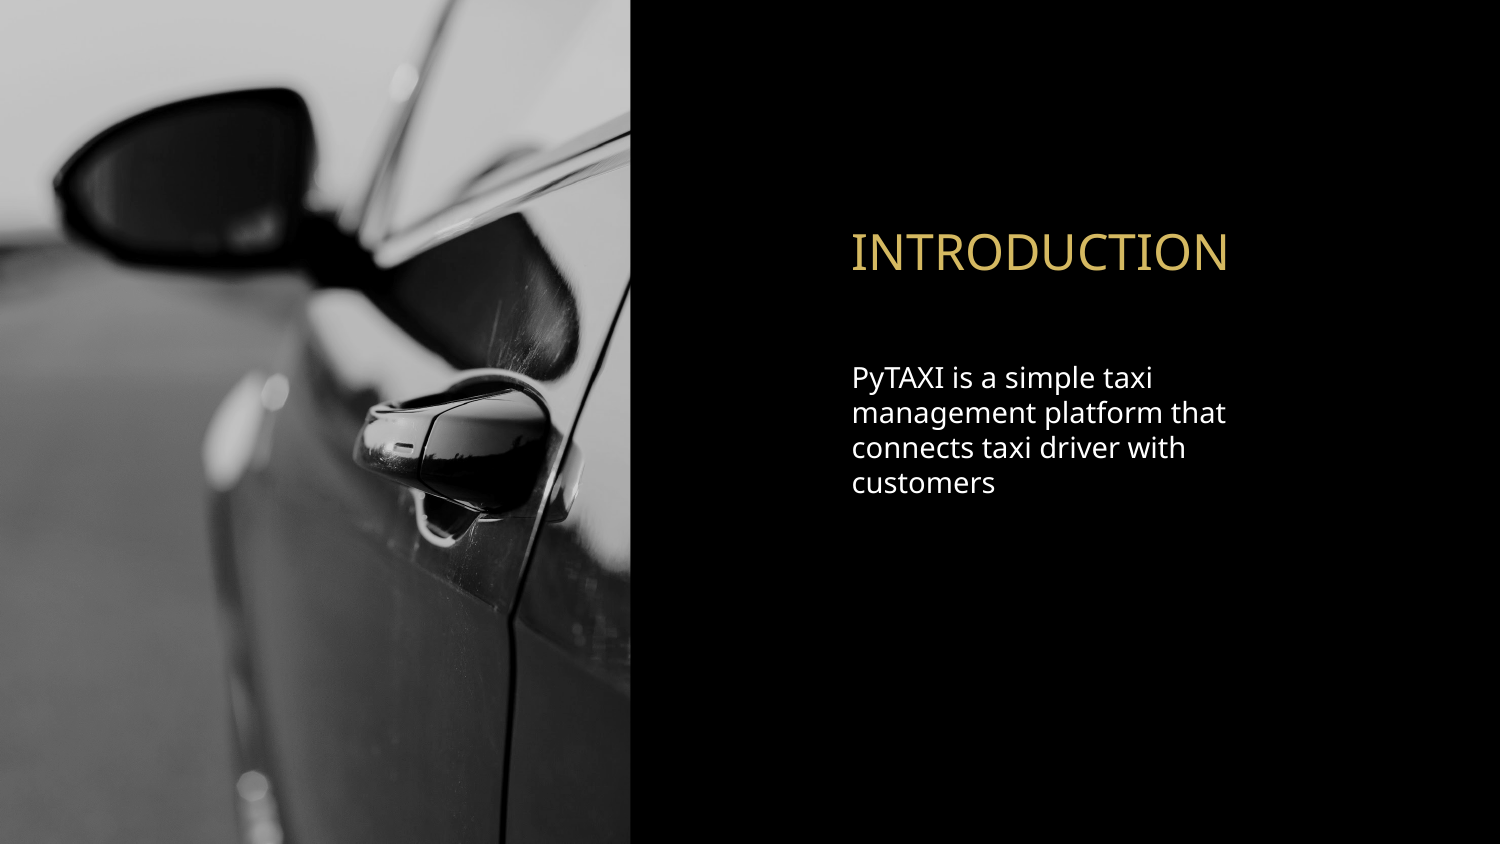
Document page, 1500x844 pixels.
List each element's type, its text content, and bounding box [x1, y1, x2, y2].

picture [0, 0, 631, 844]
title INTRODUCTION [836, 212, 1298, 296]
list PyTAXI is a simple taxi management platform that connects taxi driver with customers [836, 344, 1298, 632]
